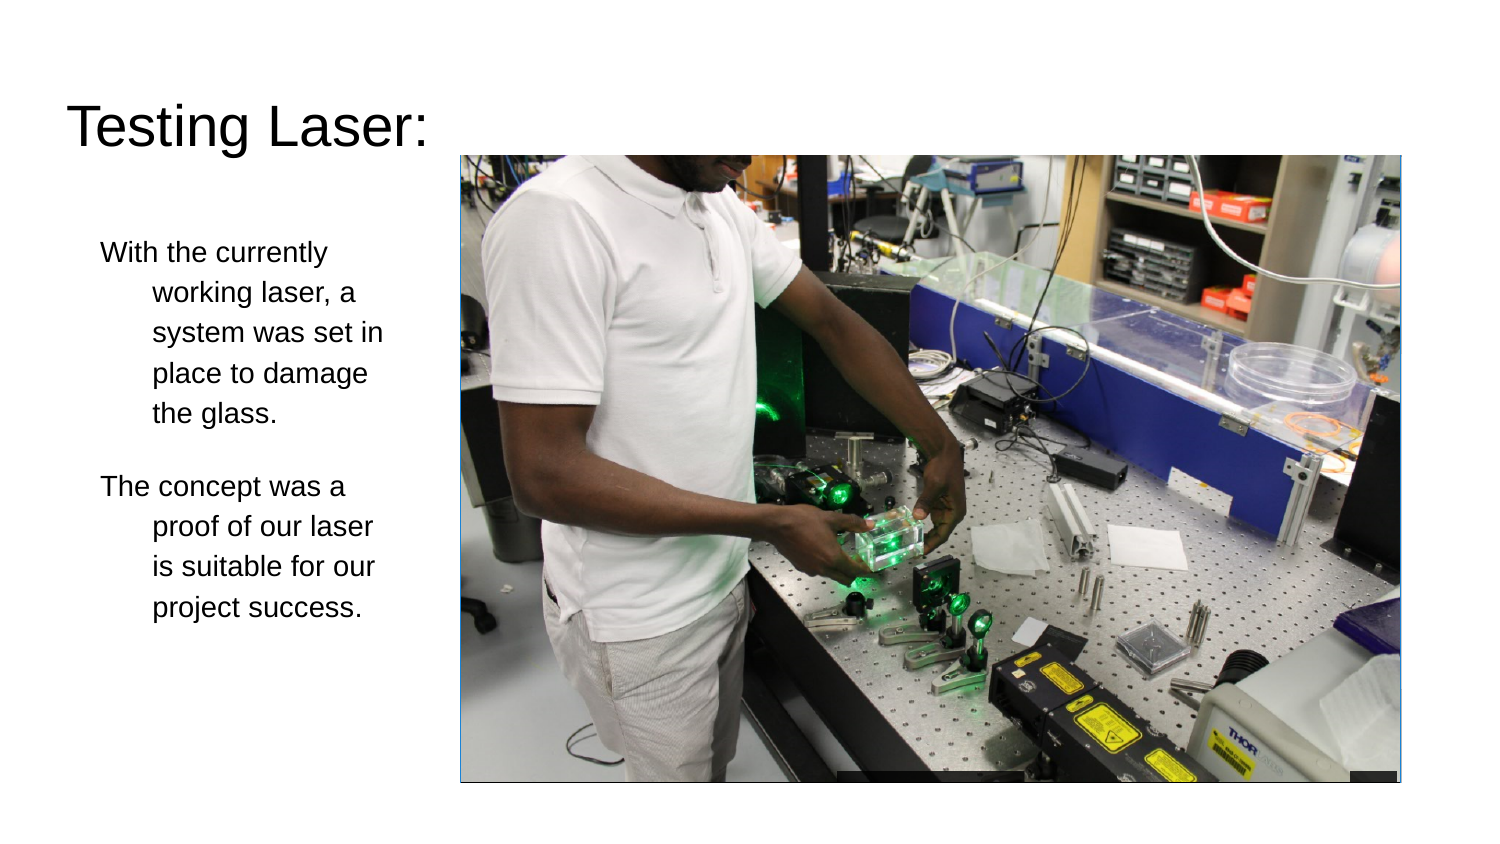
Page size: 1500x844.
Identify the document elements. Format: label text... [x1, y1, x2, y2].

list With the currently working laser, a system was set in place to damage the glass. The concept was a proof of our laser is suitable for our project success. [62, 213, 408, 631]
picture [460, 155, 1402, 783]
title Testing Laser: [51, 72, 1449, 167]
